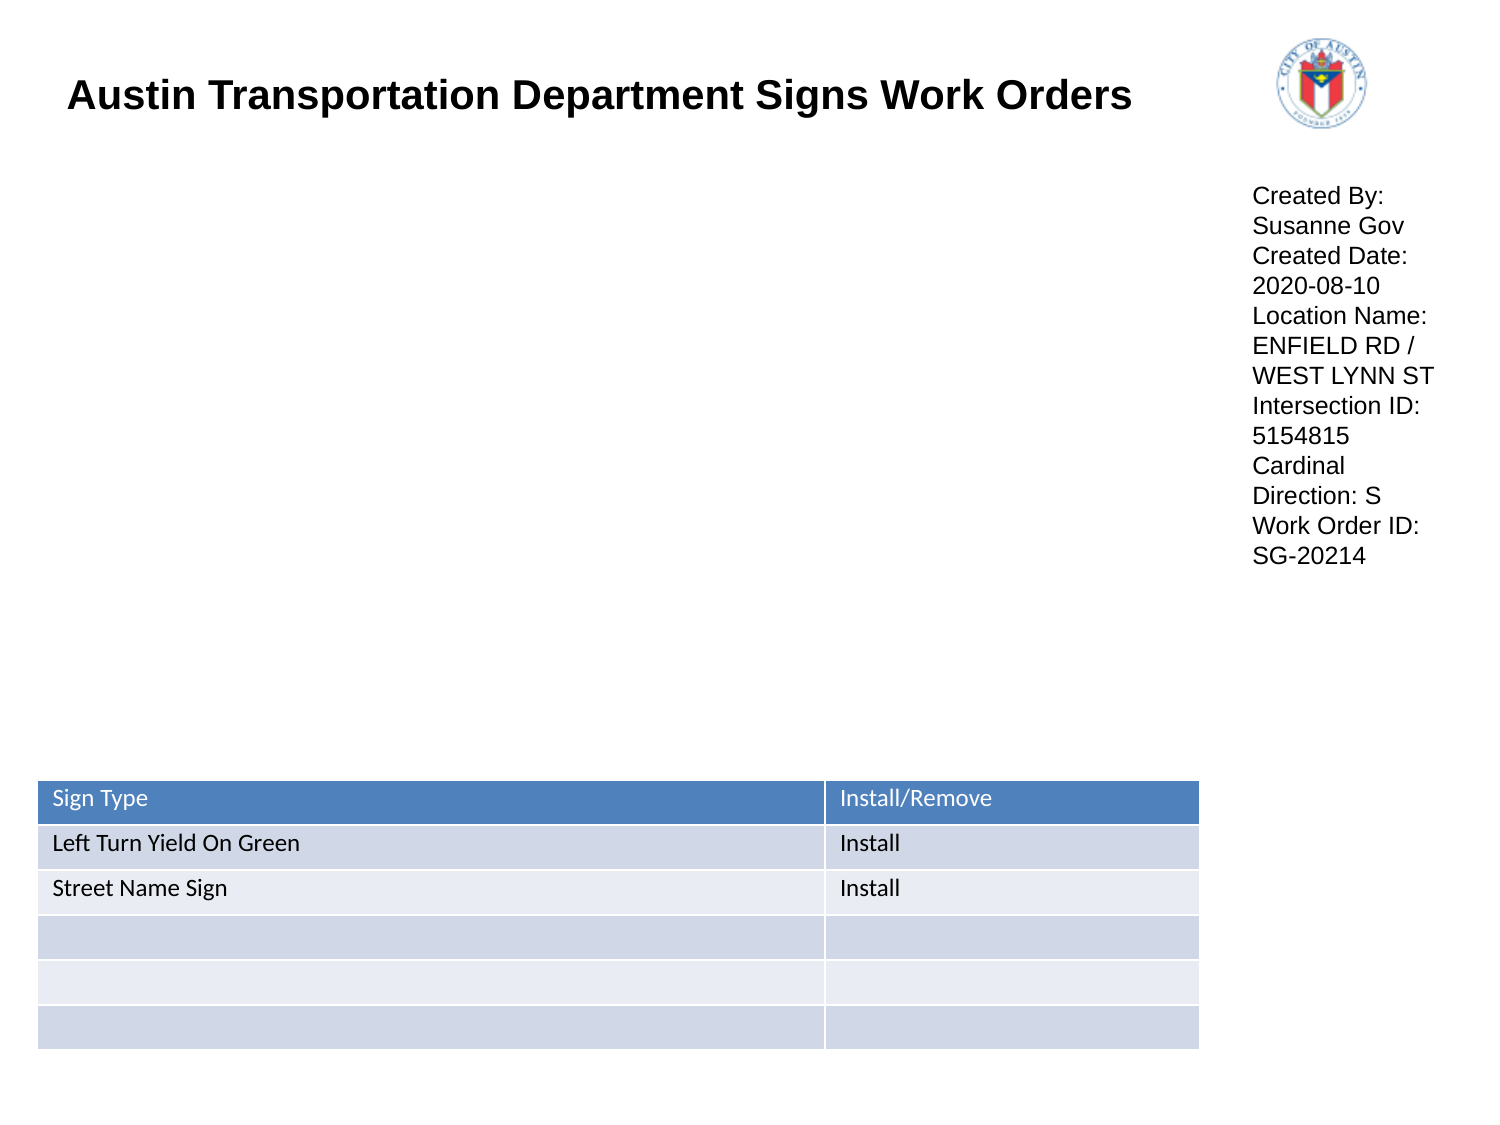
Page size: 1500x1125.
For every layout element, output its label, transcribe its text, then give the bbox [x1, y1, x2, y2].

table_cell [826, 1006, 1199, 1049]
table_cell [826, 961, 1199, 1004]
table_cell [38, 961, 824, 1004]
table_cell Left Turn Yield On Green [38, 826, 824, 869]
table_cell [38, 1006, 824, 1049]
text_box Created By: Susanne Gov Created Date: 2020-08-10 Location Name: ENFIELD RD / WEST LYNN ST Intersection ID: 5154815 Cardinal Direction: S Work Order ID: SG-20214 [1237, 172, 1463, 577]
table_cell Install [826, 826, 1199, 869]
table_header Install/Remove [826, 781, 1199, 824]
table_cell Street Name Sign [38, 871, 824, 914]
table_cell [38, 916, 824, 959]
text_box Austin Transportation Department Signs Work Orders [51, 60, 1149, 125]
picture [1274, 37, 1369, 132]
table_header Sign Type [38, 781, 824, 824]
table_cell [826, 916, 1199, 959]
table_cell Install [826, 871, 1199, 914]
